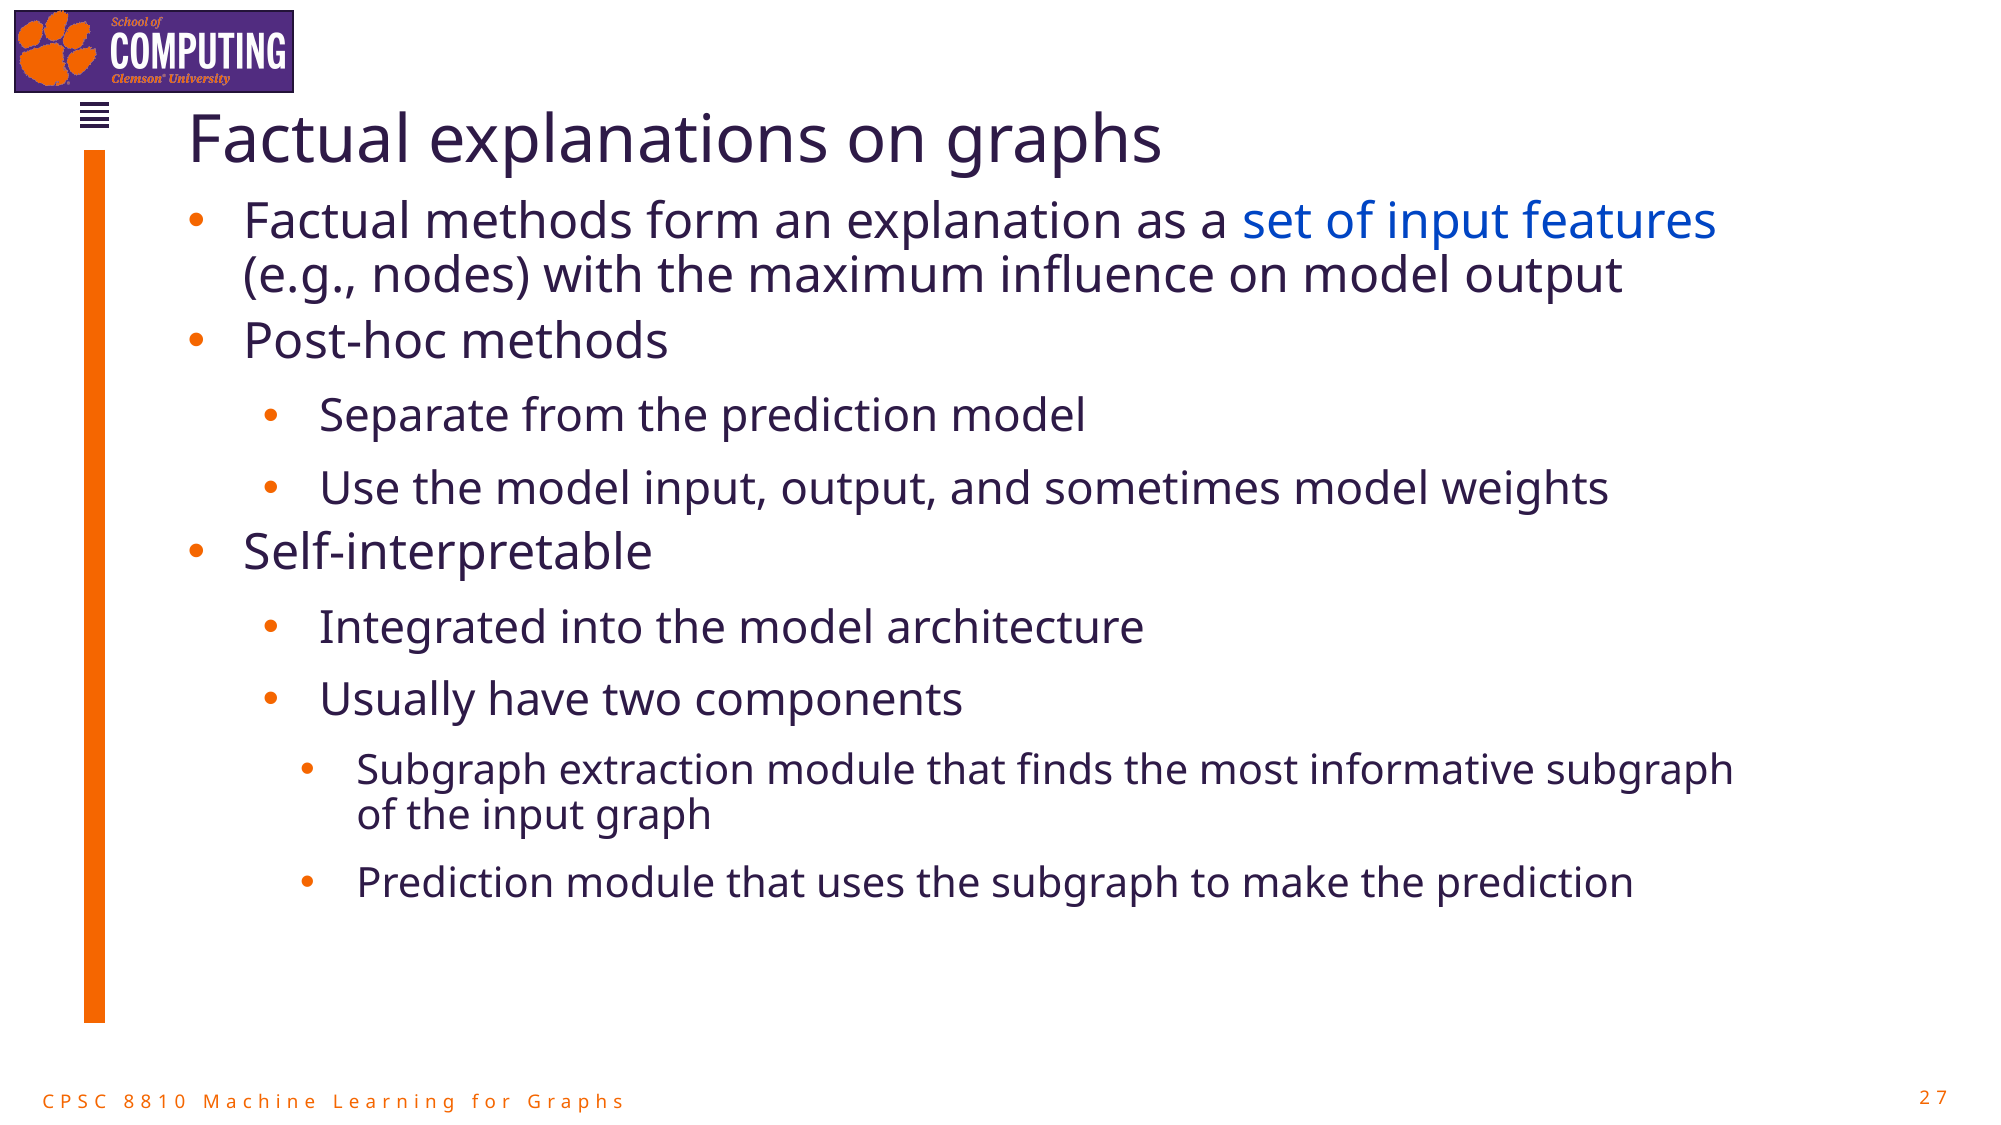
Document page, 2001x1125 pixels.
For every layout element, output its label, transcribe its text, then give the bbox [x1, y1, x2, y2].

list Factual methods form an explanation as a set of input features (e.g., nodes) with the maximum influence on model output Post-hoc methods Separate from the prediction model Use the model input, output, and sometimes model weights Self-interpretable Integrated into the model architecture Usually have two components Subgraph extraction module that finds the most informative subgraph of the input graph Prediction module that uses the subgraph to make the prediction [187, 195, 1782, 914]
title Factual explanations on graphs [187, 104, 1913, 178]
picture [18, 10, 285, 86]
